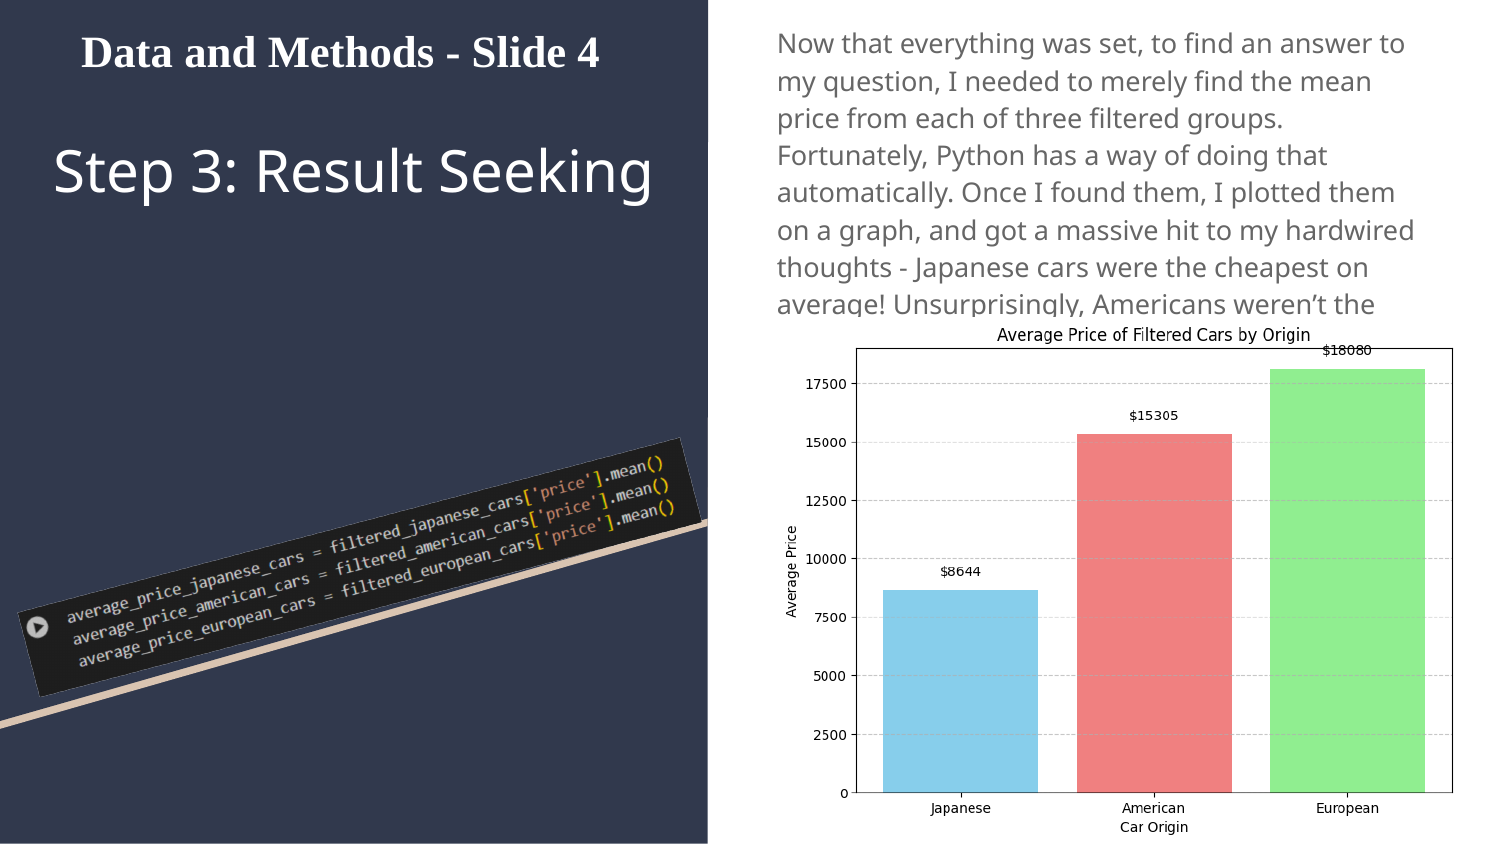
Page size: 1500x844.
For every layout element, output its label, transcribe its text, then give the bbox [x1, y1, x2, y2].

picture [17, 438, 703, 696]
list Now that everything was set, to find an answer to my question, I needed to merely find the mean price from each of three filtered groups. Fortunately, Python has a way of doing that automatically. Once I found them, I plotted them on a graph, and got a massive hit to my hardwired thoughts - Japanese cars were the cheapest on average! Unsurprisingly, Americans weren’t the highest, the Euros were. [761, 7, 1446, 680]
picture [776, 317, 1461, 843]
title Step 3: Result Seeking [1, 119, 707, 532]
text_box Data and Methods - Slide 4 [65, 0, 828, 92]
